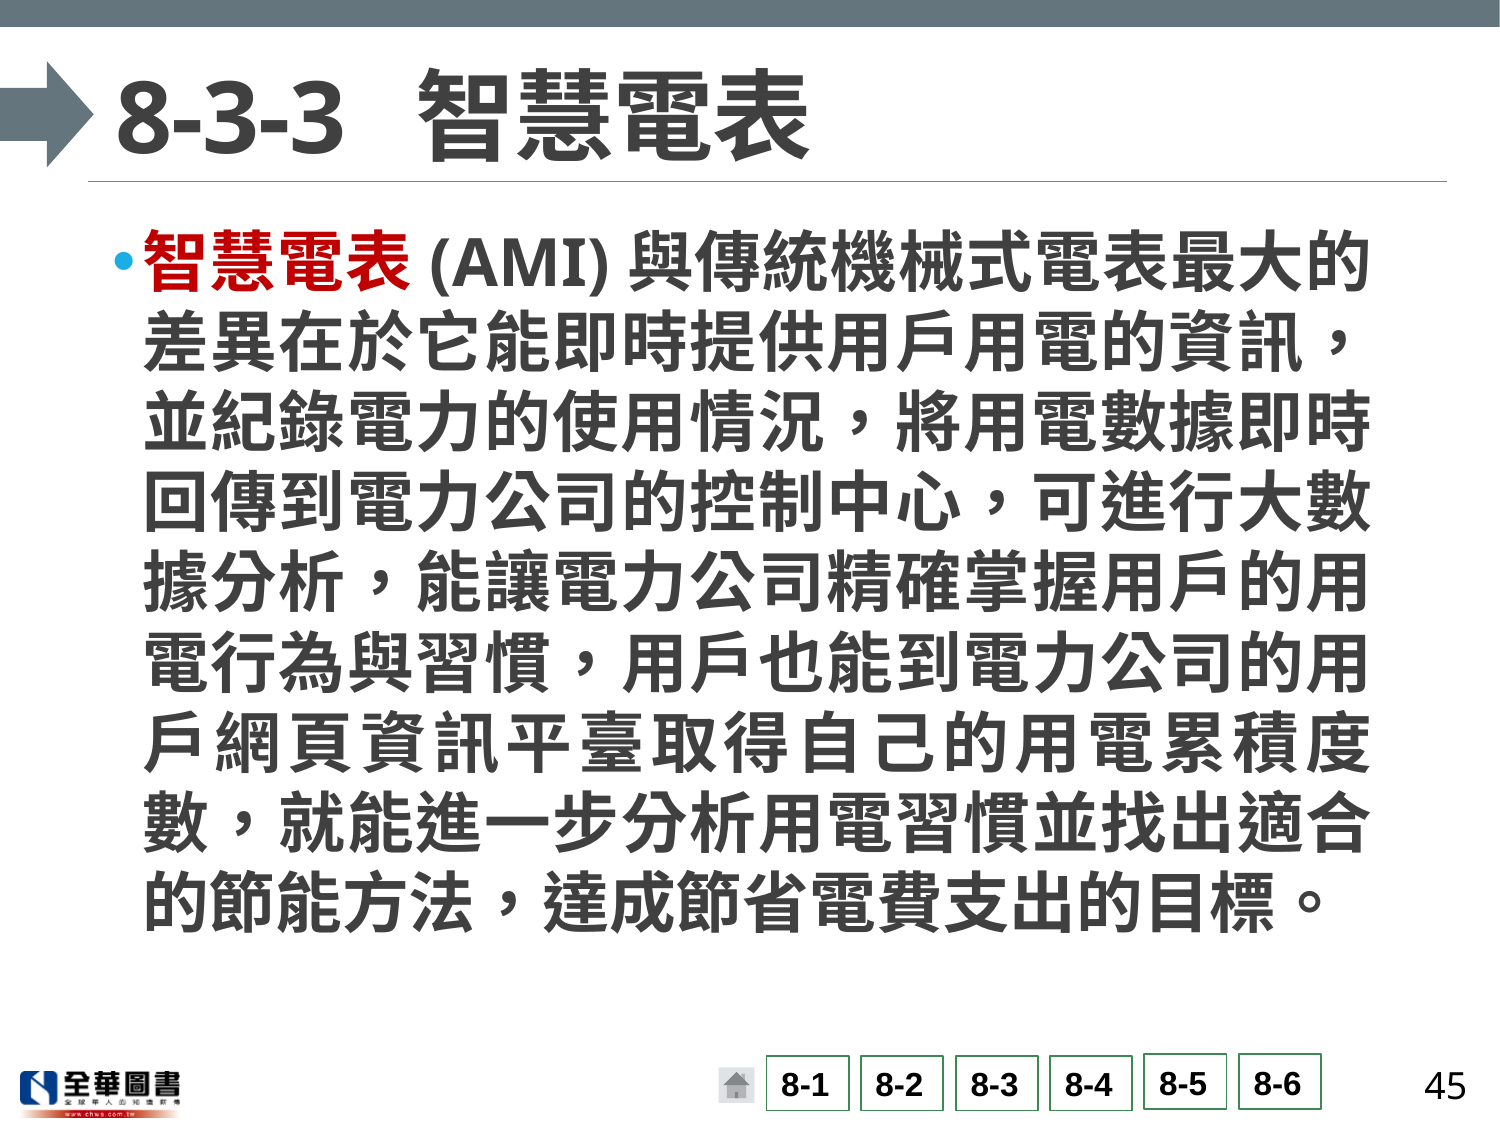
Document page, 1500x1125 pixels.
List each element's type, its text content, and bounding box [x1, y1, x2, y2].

slide_number 45 [1320, 1057, 1483, 1118]
list 智慧電表(AMI)與傳統機械式電表最大的差異在於它能即時提供用戶用電的資訊，並紀錄電力的使用情況，將用電數據即時回傳到電力公司的控制中心，可進行大數據分析，能讓電力公司精確掌握用戶的用電行為與習慣，用戶也能到電力公司的用戶網頁資訊平臺取得自己的用電累積度數，就能進一步分析用電習慣並找出適合的節能方法，達成節省電費支出的目標。 [112, 212, 1373, 1024]
picture [20, 1071, 180, 1118]
title 8-3-3 智慧電表 [100, 47, 1447, 182]
